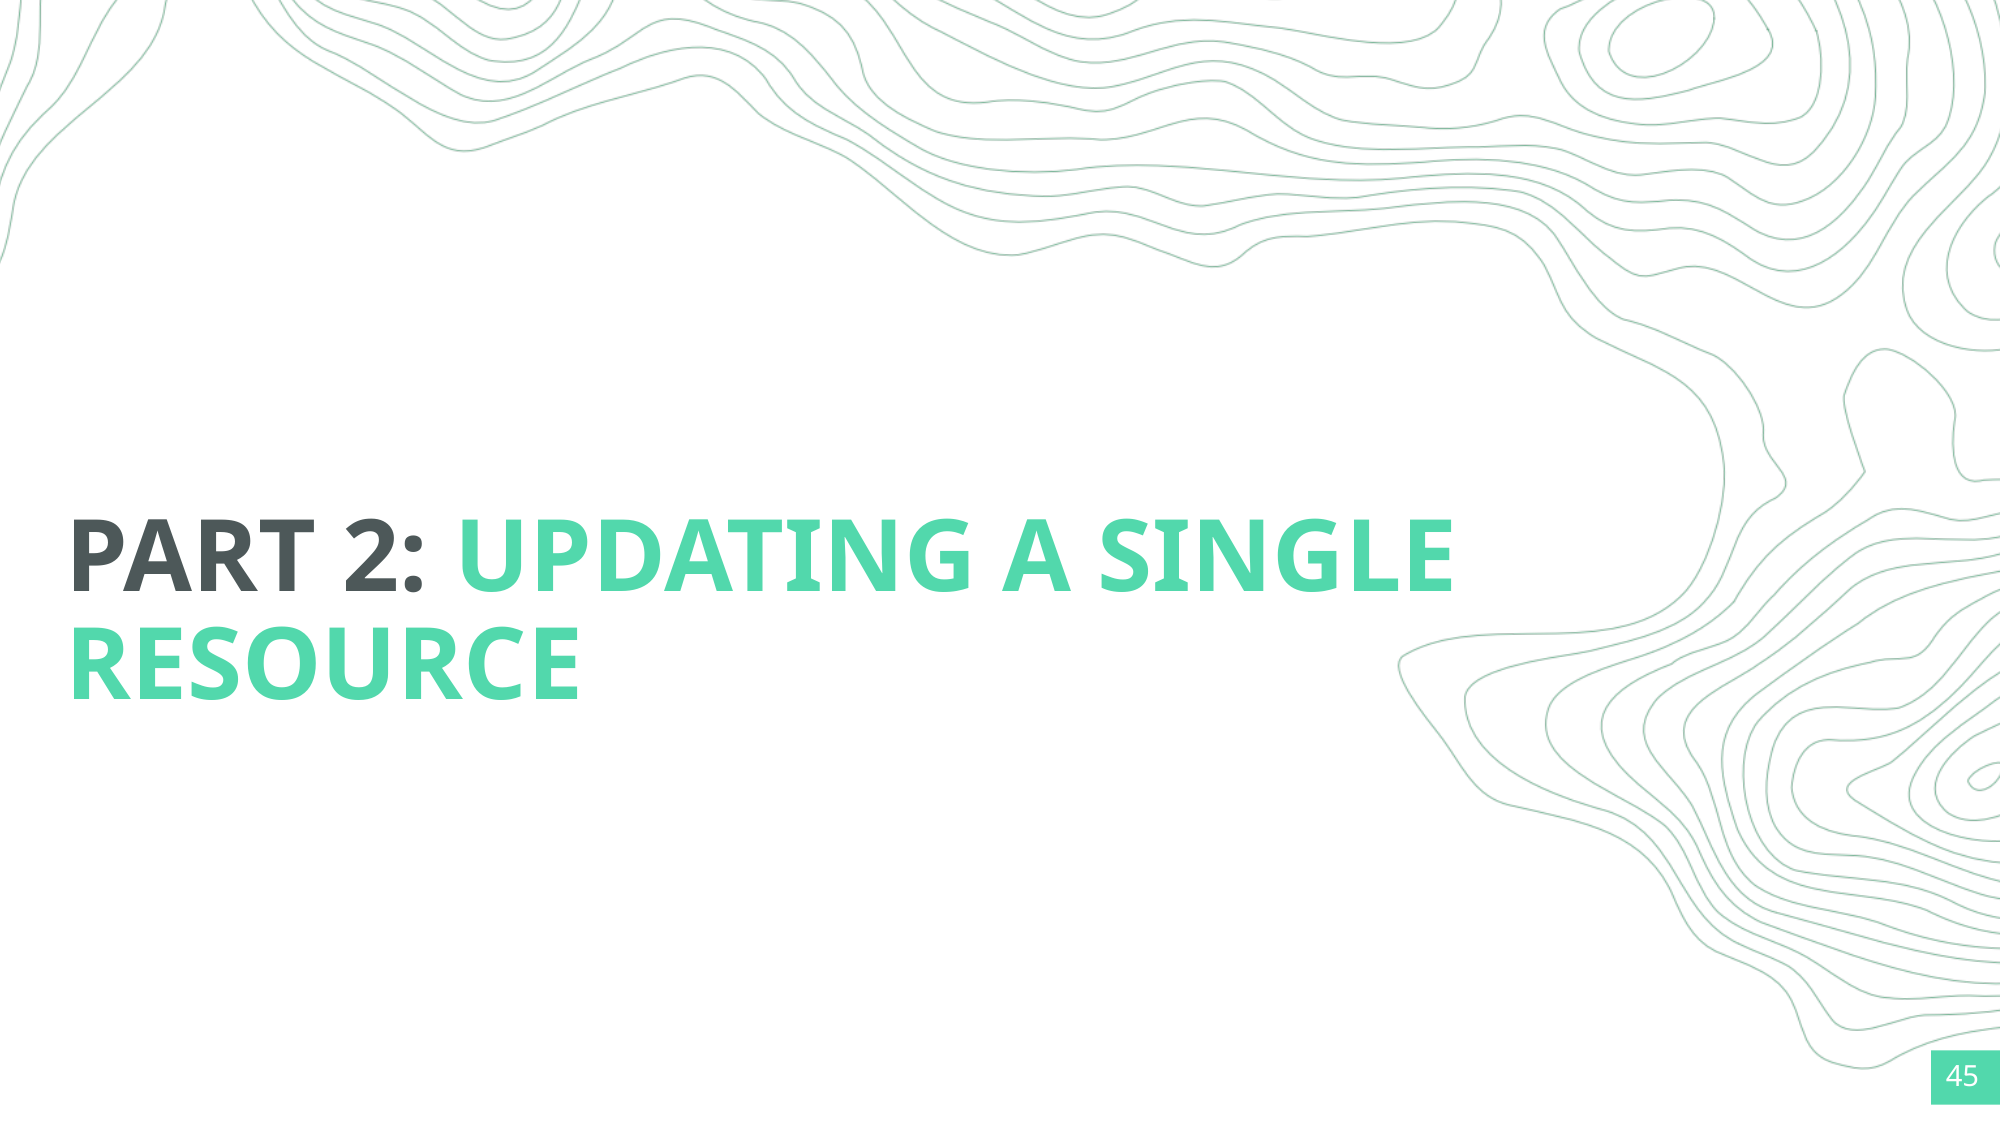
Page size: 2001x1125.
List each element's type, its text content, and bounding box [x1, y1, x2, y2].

list PART 2: UPDATING A SINGLE RESOURCE [50, 498, 1705, 792]
